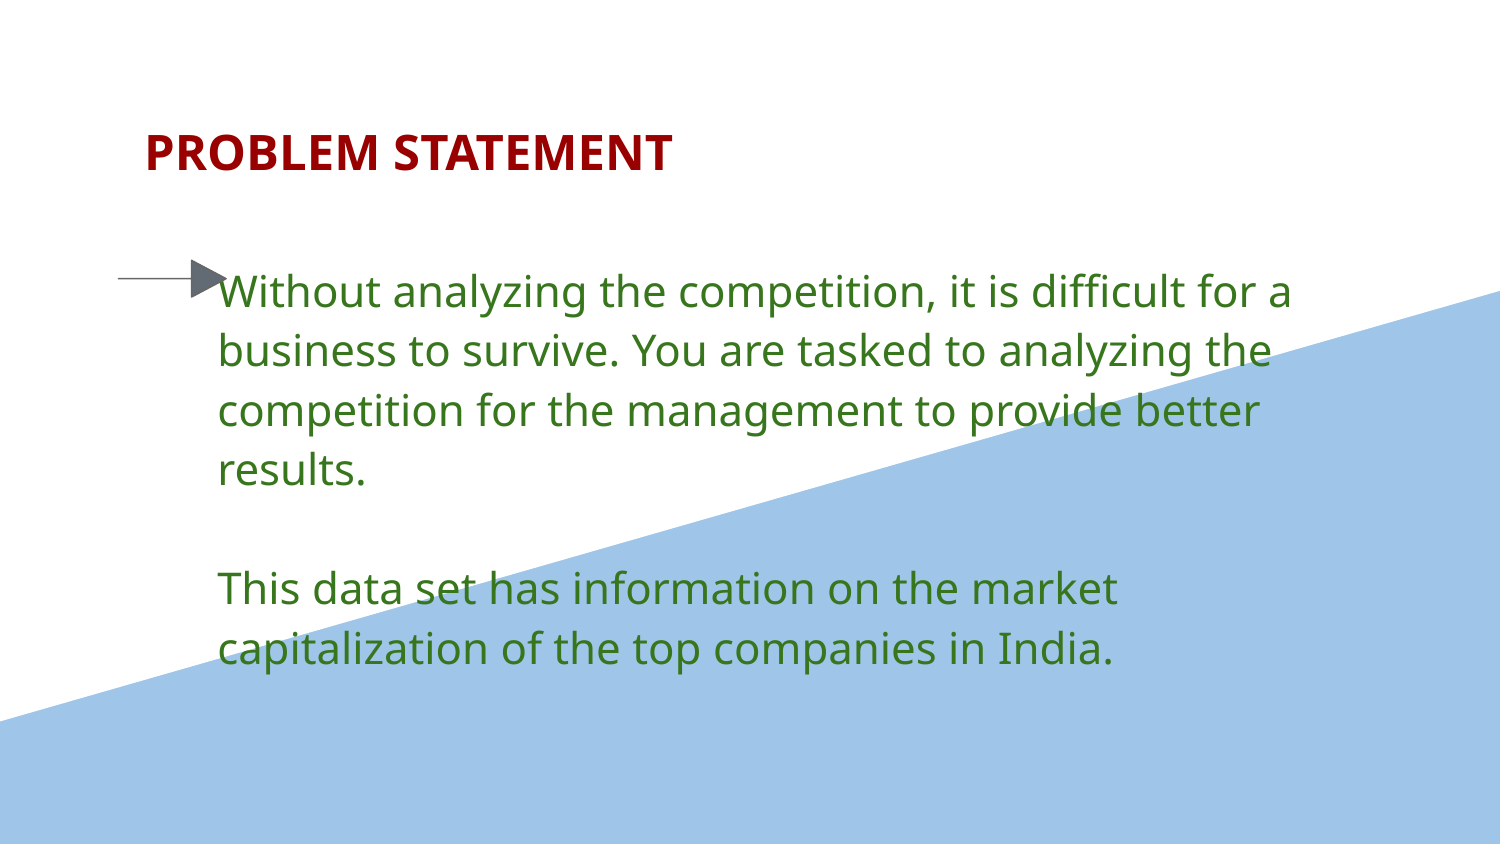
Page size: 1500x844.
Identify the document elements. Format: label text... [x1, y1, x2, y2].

subtitle Without analyzing the competition, it is difficult for a business to survive. You are tasked to analyzing the competition for the management to provide better results. This data set has information on the market capitalization of the top companies in India. [202, 245, 1359, 704]
title PROBLEM STATEMENT [129, 103, 732, 246]
text_box [118, 260, 227, 297]
